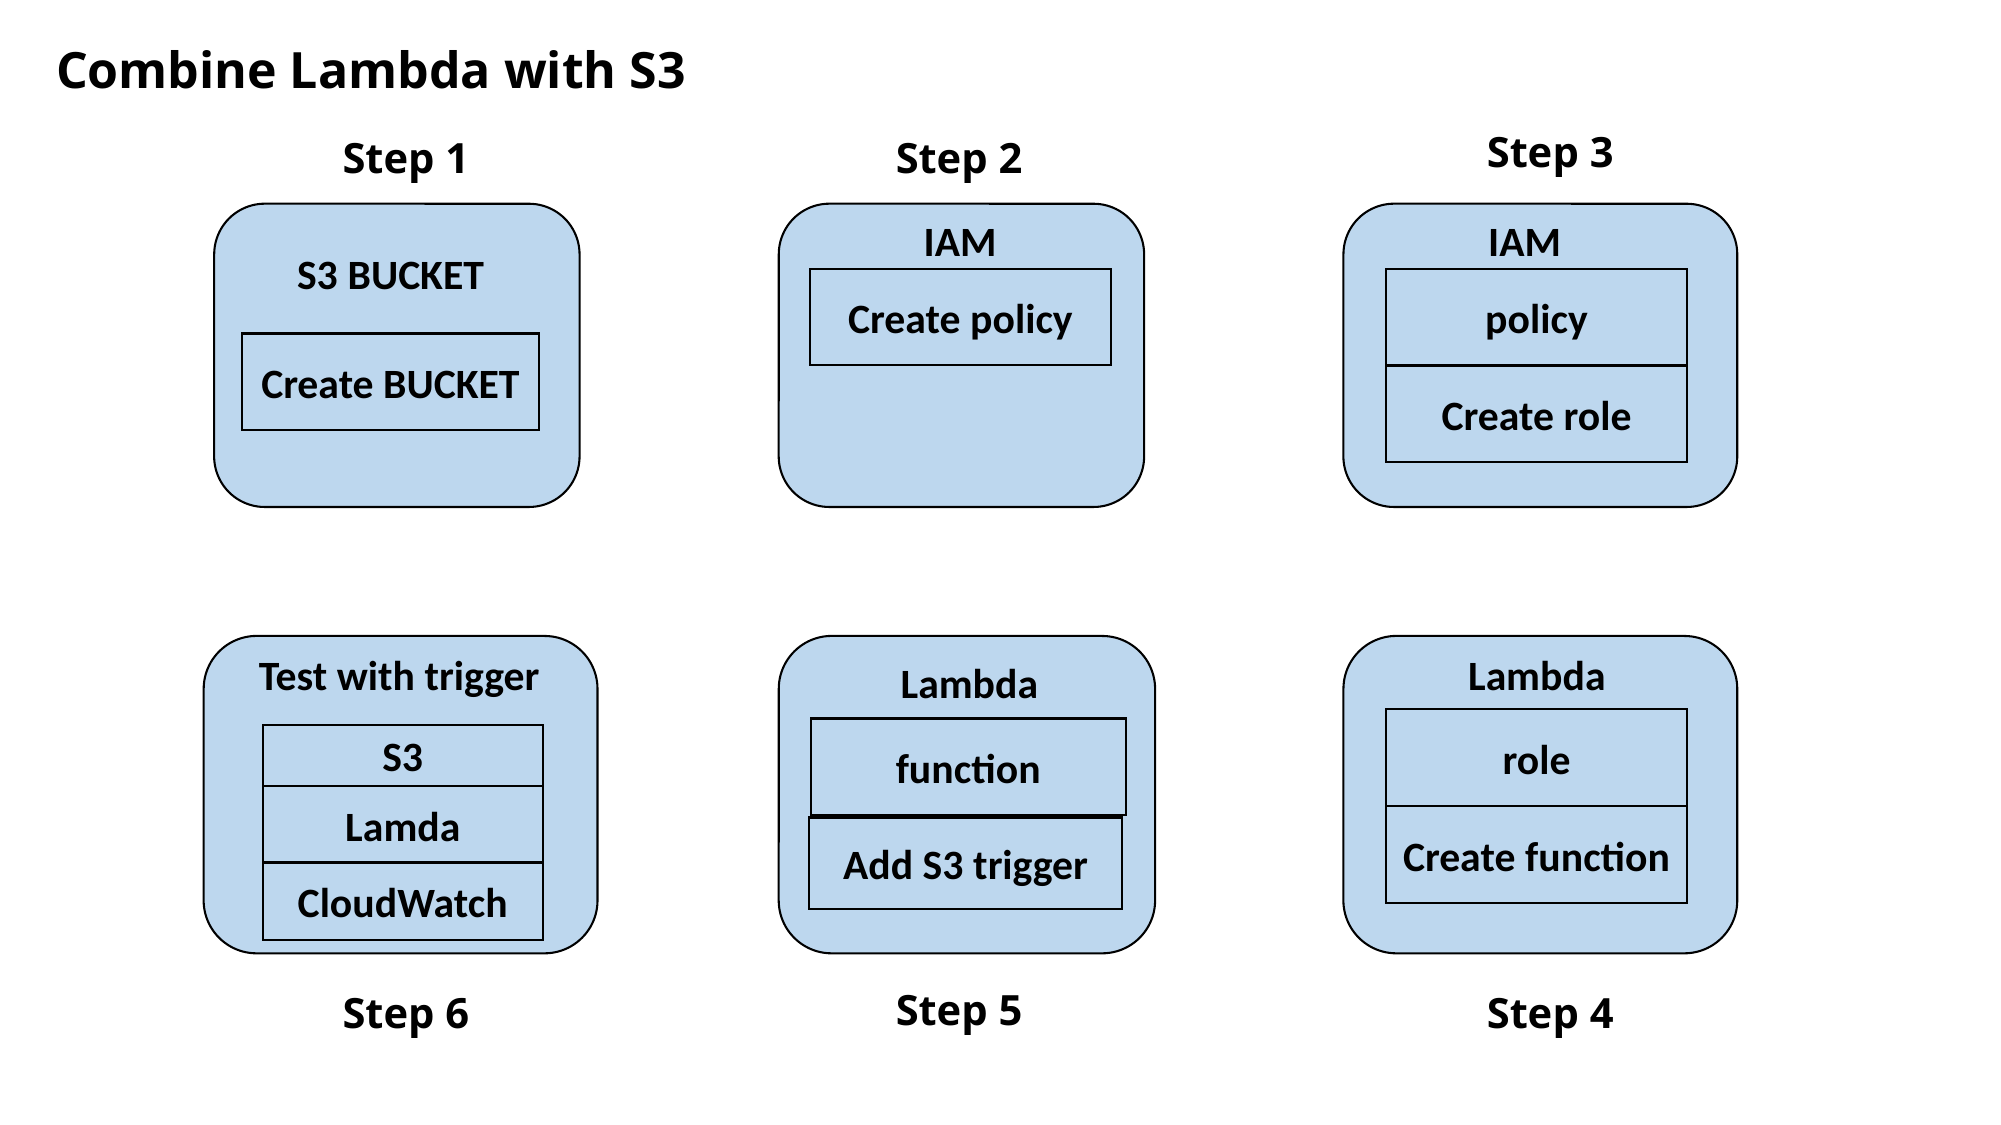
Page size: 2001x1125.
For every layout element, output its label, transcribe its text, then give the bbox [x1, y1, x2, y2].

text_box Step 5 [880, 972, 1097, 1051]
text_box S3 BUCKET [241, 223, 540, 322]
text_box [202, 651, 599, 955]
text_box S3 [262, 724, 544, 785]
text_box [213, 202, 581, 509]
text_box policy [1385, 268, 1688, 365]
text_box [777, 205, 1146, 509]
text_box function [810, 717, 1127, 816]
text_box [777, 634, 1157, 955]
text_box Lamda [262, 785, 544, 864]
text_box Step 2 [880, 121, 1097, 200]
text_box Step 3 [1471, 115, 1687, 193]
text_box CloudWatch [262, 864, 544, 941]
text_box Create BUCKET [241, 332, 540, 431]
text_box Create policy [809, 268, 1112, 366]
text_box Step 6 [327, 976, 543, 1054]
text_box Add S3 trigger [808, 816, 1123, 910]
text_box IAM [1374, 190, 1675, 289]
text_box Lambda [842, 635, 1097, 717]
text_box [1342, 635, 1739, 955]
text_box Lambda [1386, 625, 1688, 708]
text_box Create function [1385, 805, 1688, 904]
text_box Test with trigger [215, 617, 583, 729]
text_box Step 1 [327, 121, 543, 200]
title Combine Lambda with S3 [40, 23, 779, 122]
text_box [1342, 202, 1739, 509]
text_box Create role [1385, 365, 1688, 463]
text_box Step 4 [1471, 976, 1687, 1054]
text_box IAM [809, 190, 1111, 268]
text_box role [1385, 708, 1688, 805]
